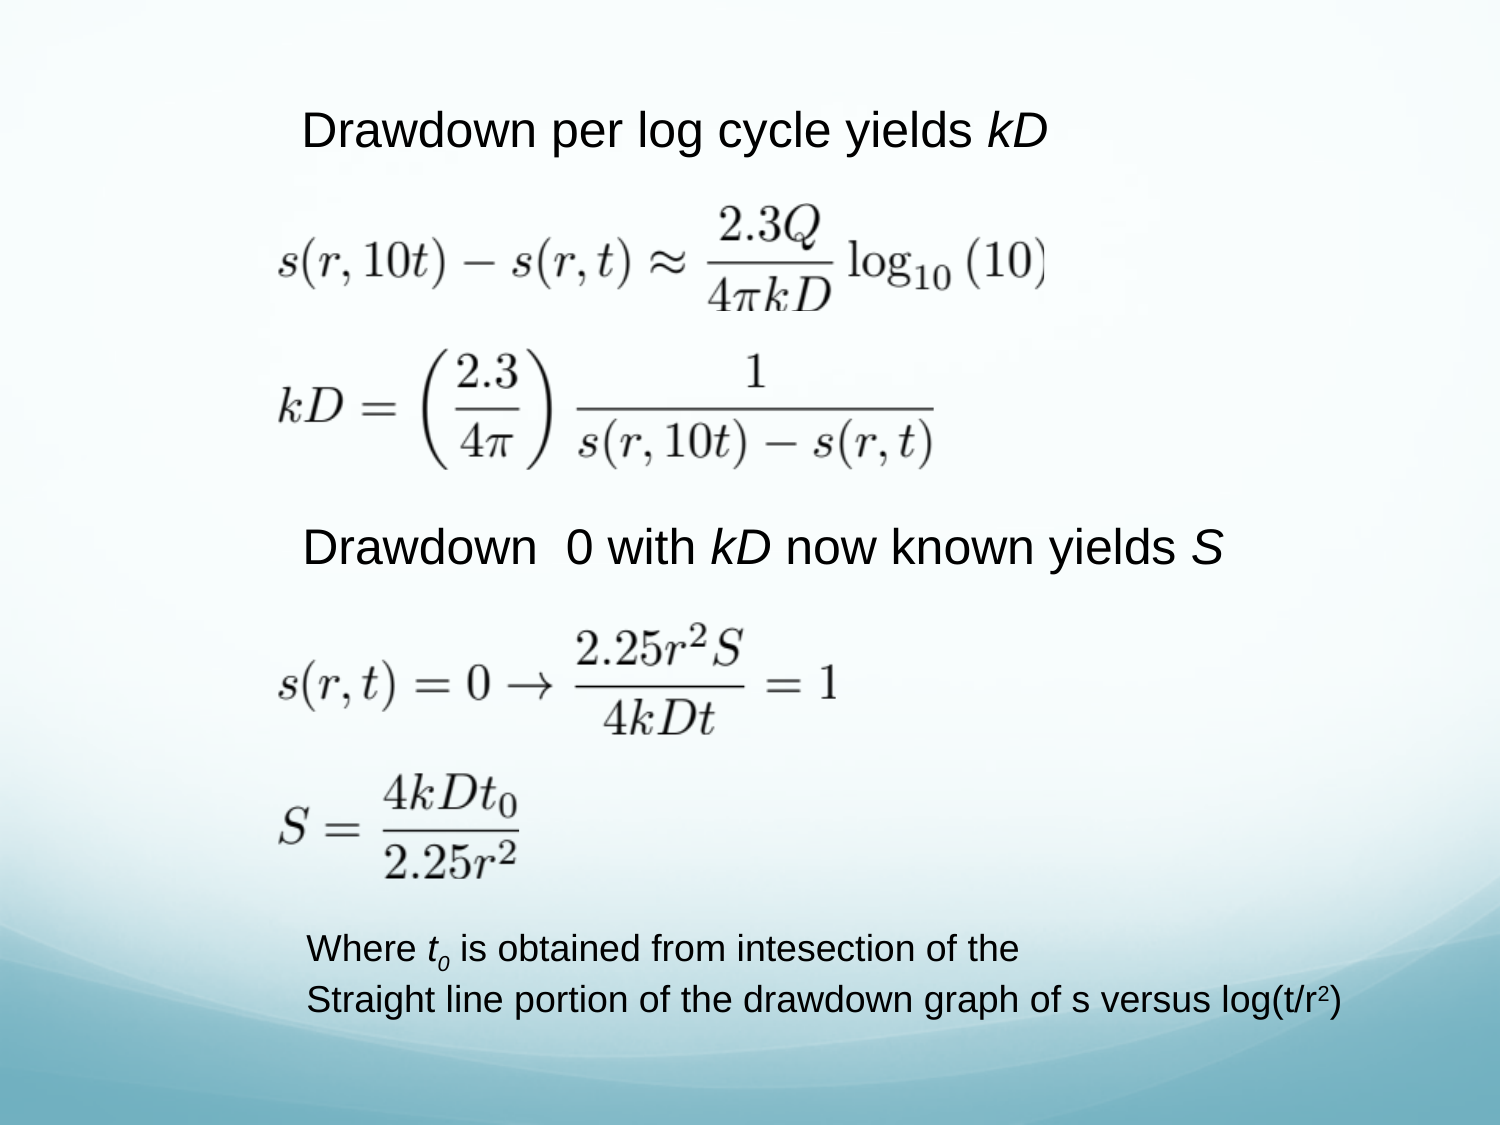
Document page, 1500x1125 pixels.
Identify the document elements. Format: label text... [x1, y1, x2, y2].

picture [276, 203, 1045, 311]
text_box Drawdown per log cycle yields kD [286, 89, 1064, 165]
text_box Drawdown 0 with kD now known yields S [287, 507, 1239, 583]
picture [276, 347, 935, 470]
picture [276, 771, 520, 880]
picture [276, 621, 837, 735]
text_box Where t0 is obtained from intesection of the Straight line portion of the drawdown graph of s versus log(t/r2) [291, 916, 1368, 1028]
